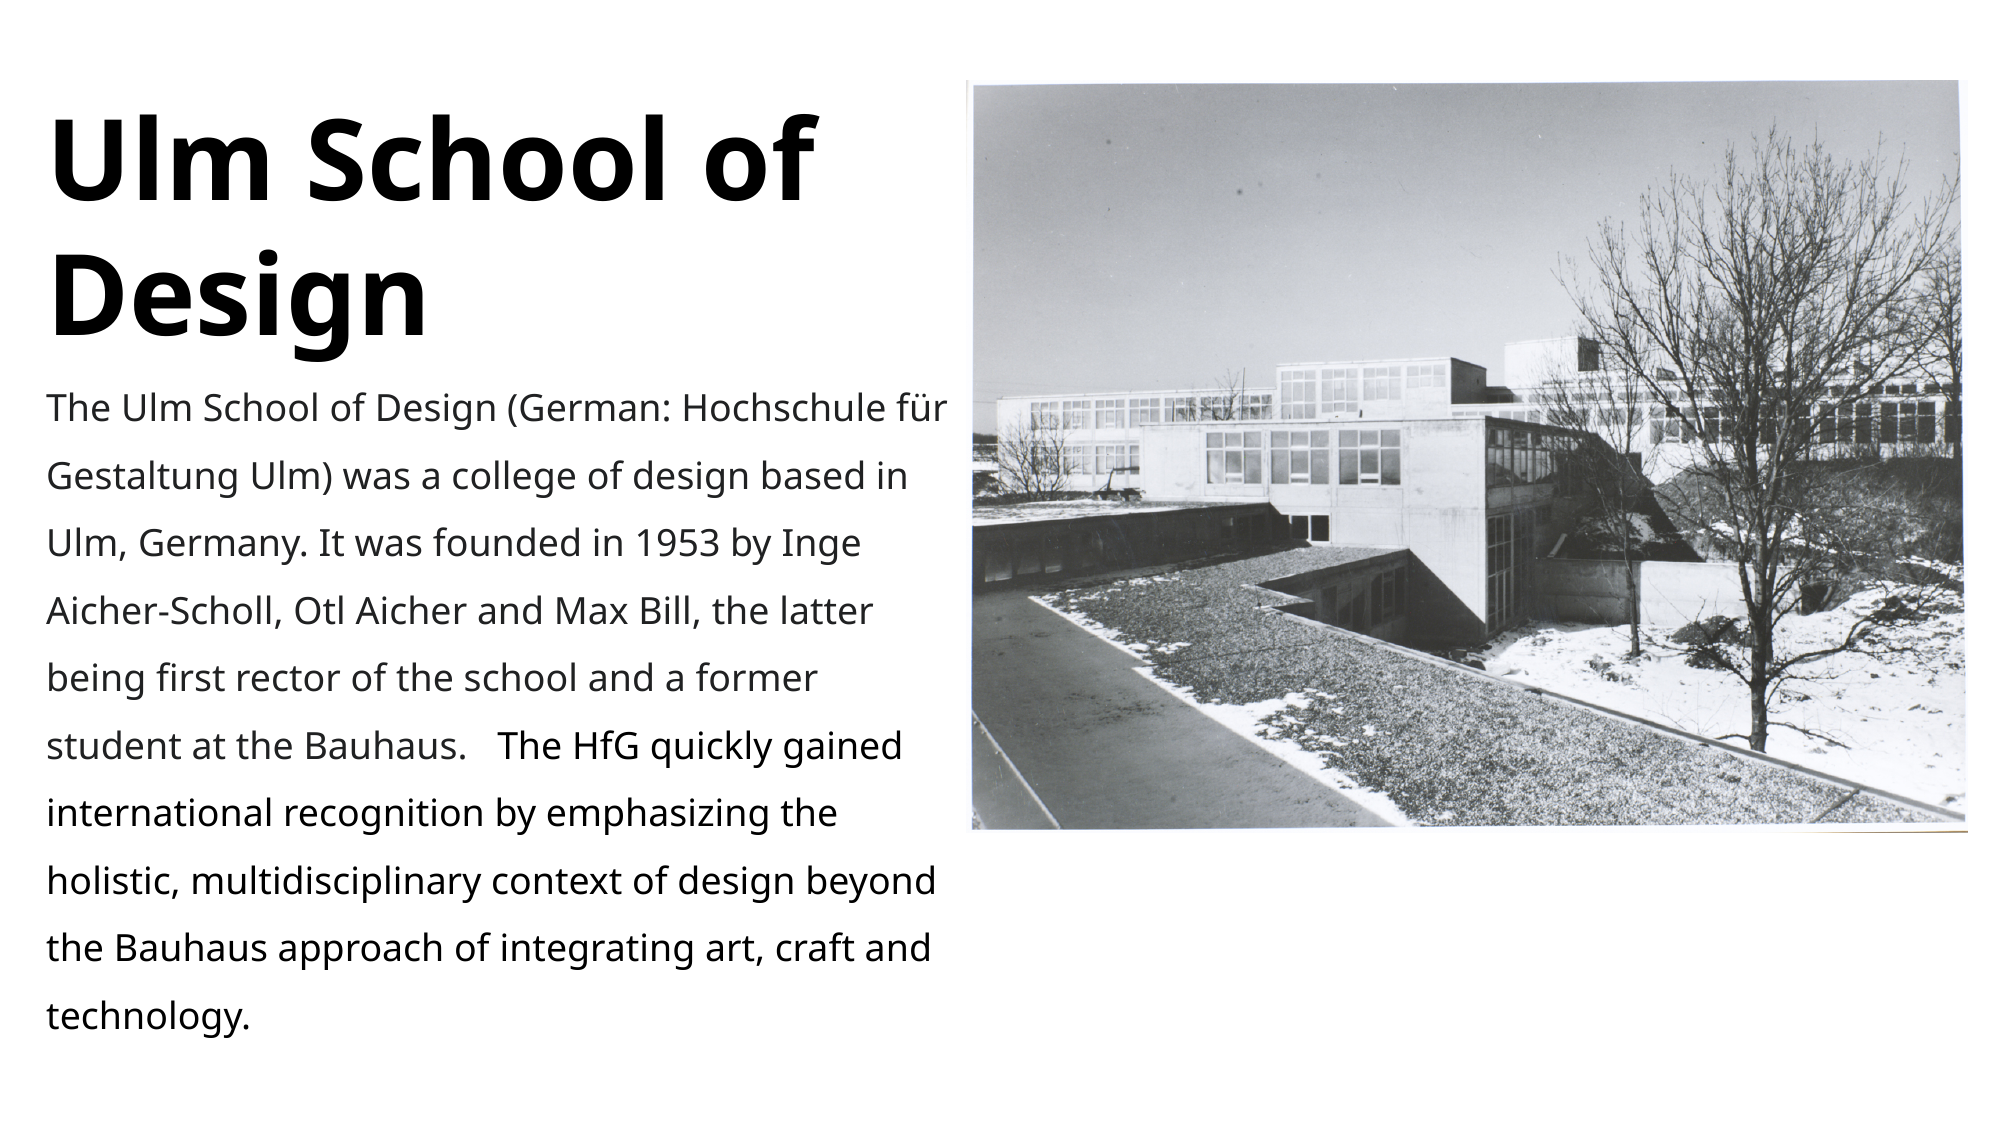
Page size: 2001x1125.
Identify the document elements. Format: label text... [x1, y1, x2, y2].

picture [966, 80, 1968, 833]
text_box Ulm School of Design [31, 80, 942, 365]
text_box The Ulm School of Design (German: Hochschule für Gestaltung Ulm) was a college of design based in Ulm, Germany. It was founded in 1953 by Inge Aicher-Scholl, Otl Aicher and Max Bill, the latter being first rector of the school and a former student at the Bauhaus. The HfG quickly gained international recognition by emphasizing the holistic, multidisciplinary context of design beyond the Bauhaus approach of integrating art, craft and technology. [31, 354, 967, 1045]
